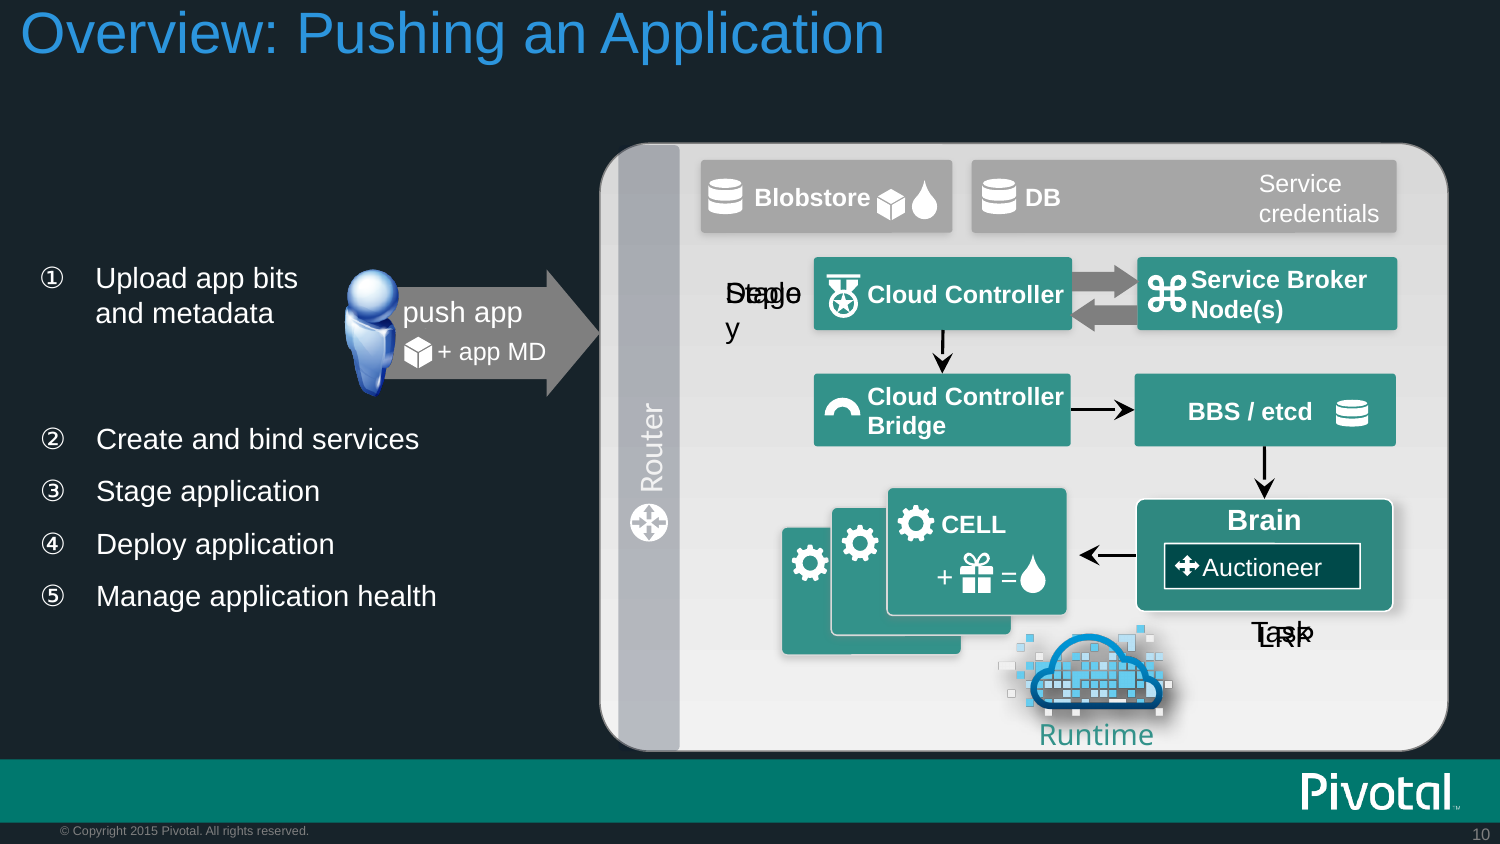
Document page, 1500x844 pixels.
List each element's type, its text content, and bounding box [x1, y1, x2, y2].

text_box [971, 159, 1397, 234]
text_box [628, 501, 671, 544]
text_box [1077, 296, 1132, 334]
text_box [830, 506, 990, 636]
text_box [909, 177, 940, 222]
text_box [1135, 498, 1394, 612]
text_box + app MD [423, 328, 562, 373]
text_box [921, 550, 1034, 602]
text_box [813, 373, 1071, 447]
text_box push app [423, 285, 538, 328]
text_box [874, 187, 908, 223]
text_box Router [618, 145, 680, 752]
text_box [1137, 256, 1398, 331]
text_box [630, 141, 1451, 754]
text_box Create and bind services Stage application Deploy application Manage application health [39, 402, 438, 613]
text_box Deploy [710, 267, 832, 352]
text_box [597, 152, 618, 743]
text_box [706, 176, 745, 217]
text_box Task [1236, 621, 1243, 656]
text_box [1134, 373, 1397, 447]
picture [344, 269, 418, 397]
text_box [423, 337, 435, 369]
text_box Upload app bits and metadata [39, 259, 326, 330]
text_box [423, 267, 597, 399]
picture [995, 622, 1176, 720]
text_box Runtime [1038, 728, 1155, 752]
text_box [1077, 263, 1132, 301]
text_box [780, 526, 962, 656]
picture [1302, 773, 1460, 810]
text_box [813, 256, 1073, 331]
text_box LRP [1243, 621, 1353, 661]
text_box Blobstore [700, 159, 953, 233]
title Overview: Pushing an Application [20, 2, 1401, 92]
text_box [886, 486, 1068, 616]
